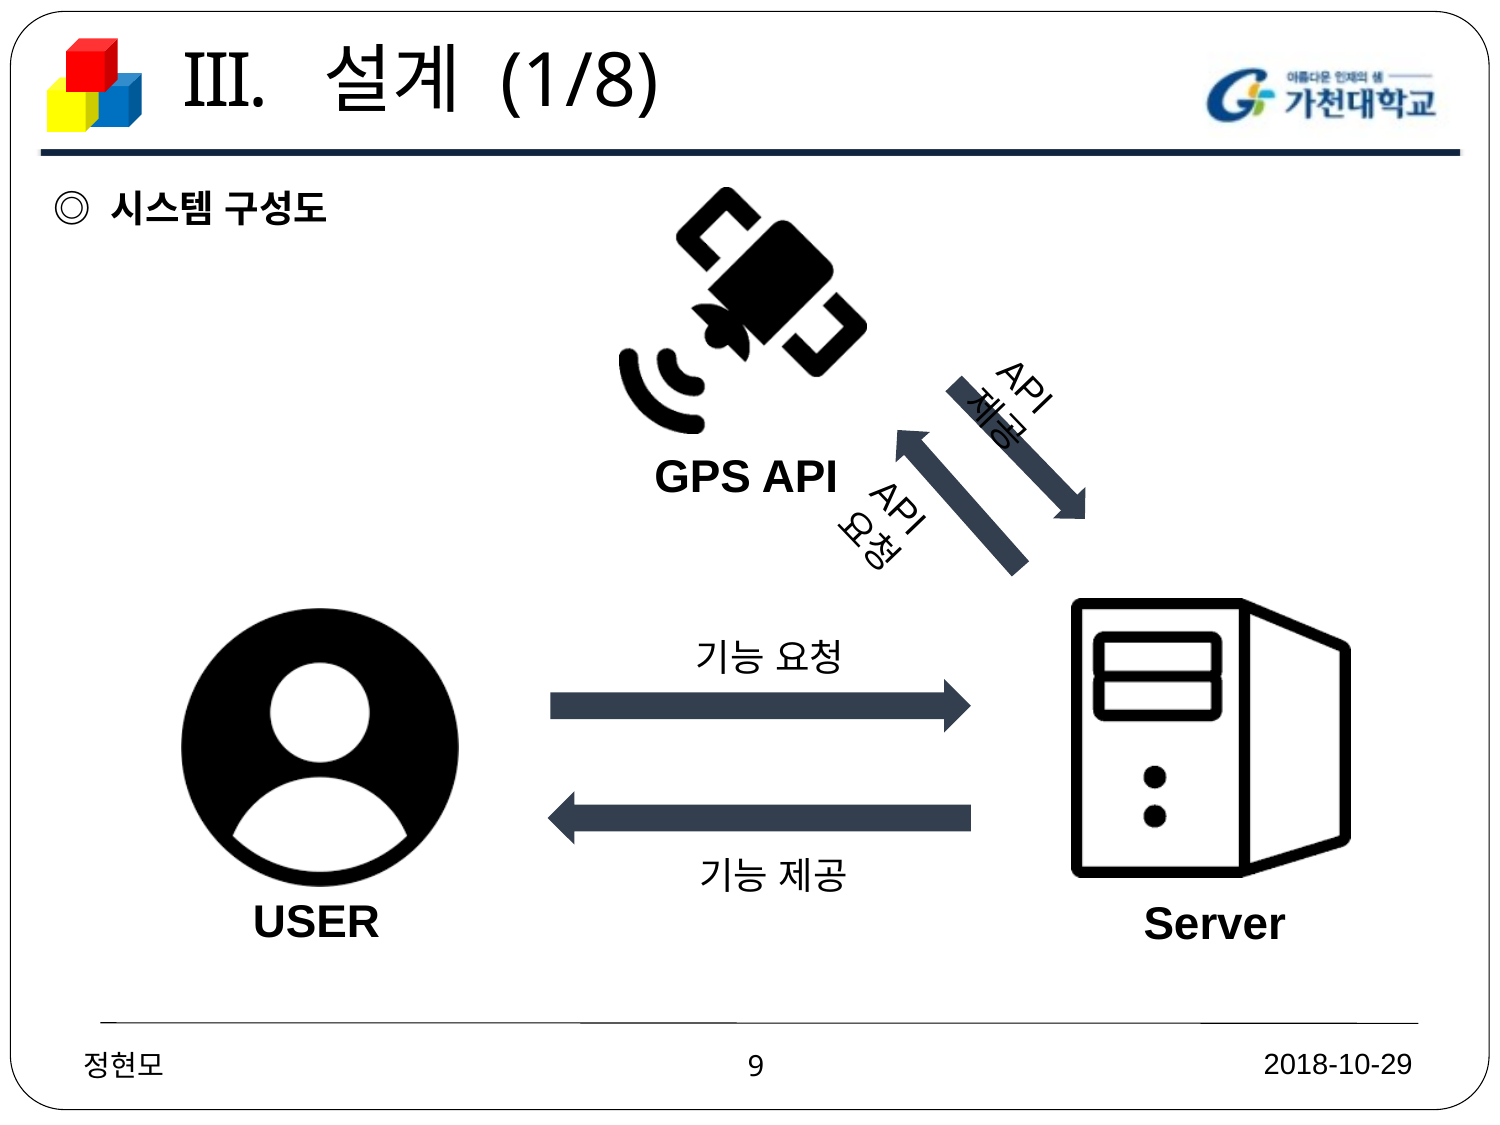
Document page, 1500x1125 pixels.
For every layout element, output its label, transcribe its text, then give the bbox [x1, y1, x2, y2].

text_box 기능 제공 [684, 844, 863, 905]
text_box API 요청 [814, 452, 1013, 652]
text_box ◎ 시스템 구성도 [38, 177, 344, 238]
text_box API 제공 [941, 331, 1139, 532]
picture [181, 608, 459, 887]
text_box [895, 429, 1030, 577]
text_box USER [208, 887, 425, 954]
picture [1202, 51, 1461, 138]
text_box [1077, 511, 1086, 519]
text_box [945, 375, 966, 396]
text_box 2018-10-29 [1021, 1023, 1428, 1102]
text_box Server [1123, 886, 1307, 957]
slide_number 9 [718, 1026, 794, 1102]
footer 정현모 [68, 1027, 719, 1103]
text_box [550, 679, 971, 733]
text_box [547, 791, 971, 845]
text_box GPS API [620, 438, 873, 509]
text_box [46, 38, 142, 132]
text_box 기능 요청 [681, 626, 860, 687]
text_box 설계 (1/8) [167, 24, 1260, 130]
picture [0, 149, 1500, 157]
picture [1070, 598, 1351, 879]
picture [619, 187, 867, 434]
